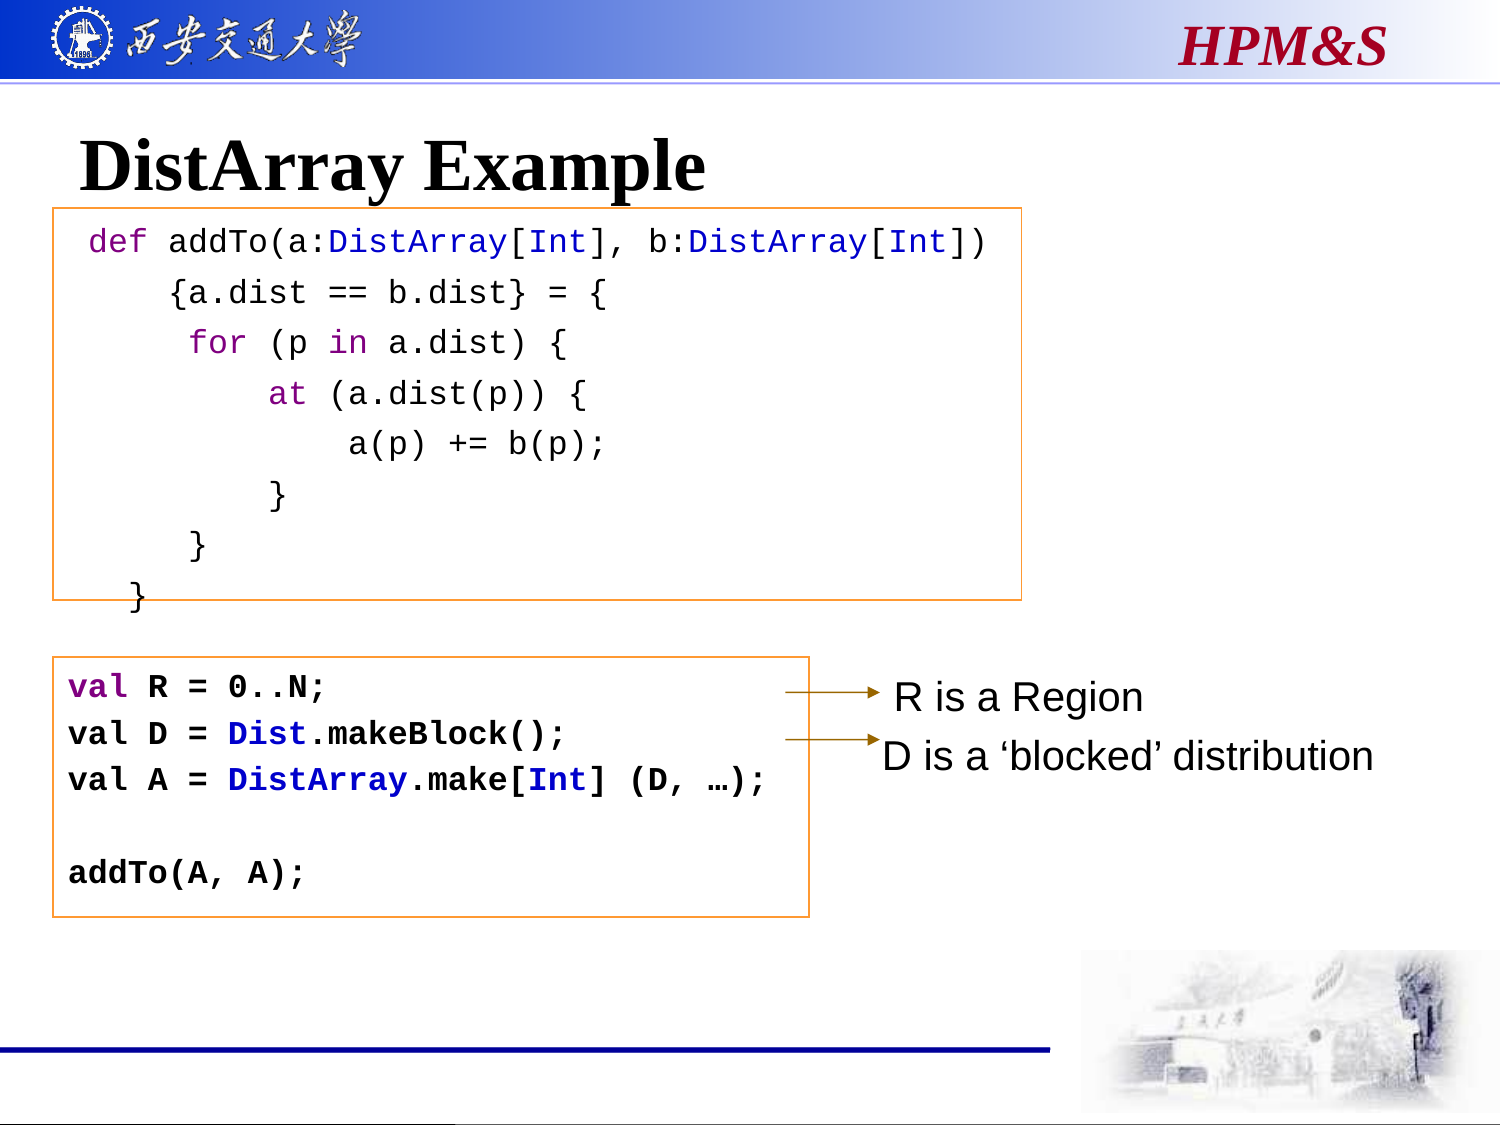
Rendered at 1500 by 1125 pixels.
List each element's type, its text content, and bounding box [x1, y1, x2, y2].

title DistArray Example [64, 101, 1400, 221]
text_box R is a Region [878, 657, 1160, 716]
picture [50, 5, 113, 69]
picture [1081, 950, 1500, 1113]
list def addTo(a:DistArray[Int], b:DistArray[Int]) {a.dist == b.dist} = { for (p in a.dist) { at (a.dist(p)) { a(p) += b(p); } } } [52, 207, 1022, 601]
text_box val R = 0..N; val D = Dist.makeBlock(); val A = DistArray.make[Int] (D, …); addTo(A, A); [53, 657, 810, 917]
text_box D is a ‘blocked’ distribution [867, 716, 1390, 787]
picture [125, 10, 363, 67]
text_box [785, 686, 878, 699]
